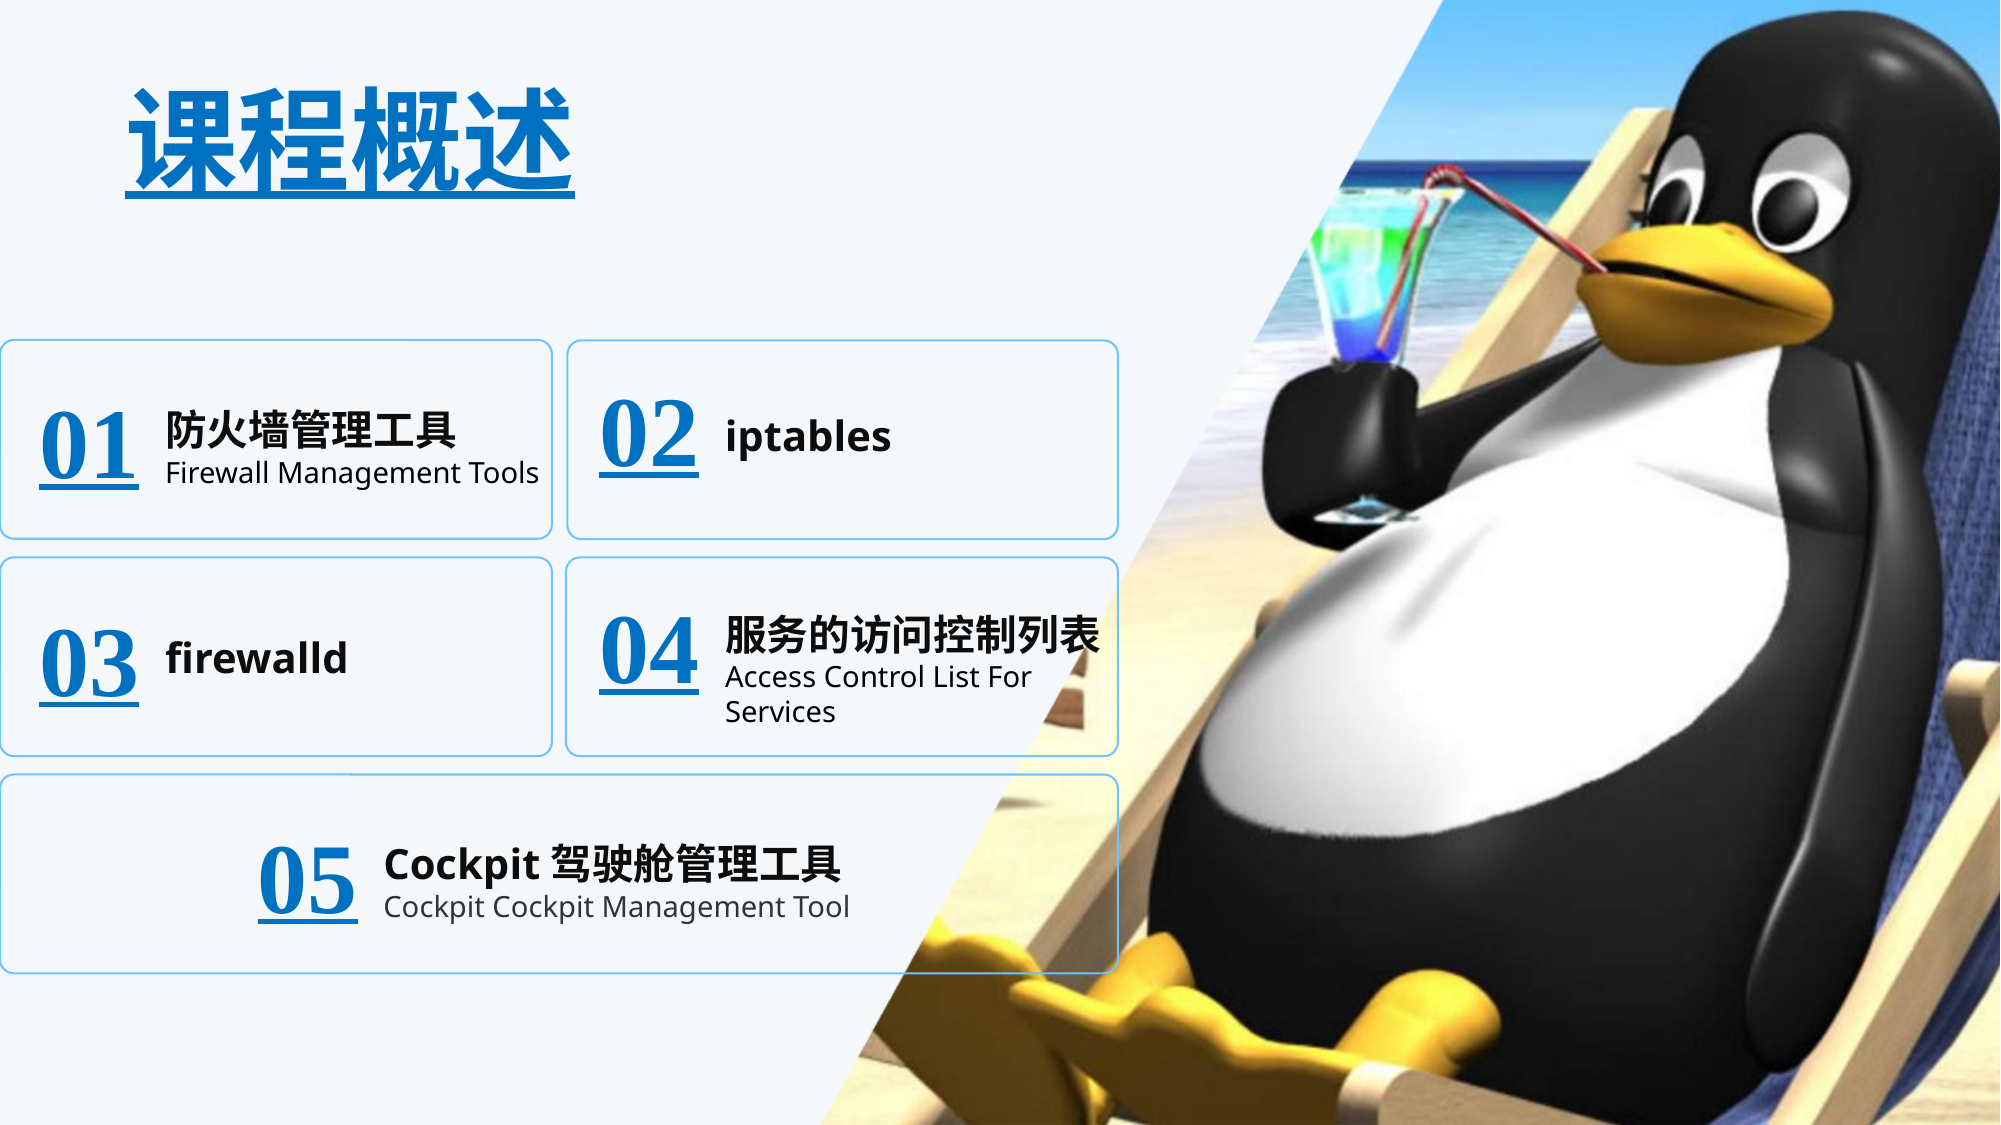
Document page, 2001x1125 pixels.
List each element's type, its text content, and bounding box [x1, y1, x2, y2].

text_box [566, 339, 820, 358]
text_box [565, 358, 1128, 496]
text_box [6, 588, 546, 725]
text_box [224, 805, 894, 942]
text_box [0, 338, 553, 540]
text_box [6, 371, 568, 508]
text_box [566, 496, 820, 541]
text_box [565, 575, 1118, 738]
text_box [564, 556, 820, 758]
text_box [0, 556, 553, 758]
picture [820, 0, 2000, 1125]
text_box 课程概述 [25, 62, 675, 213]
text_box [0, 773, 820, 975]
